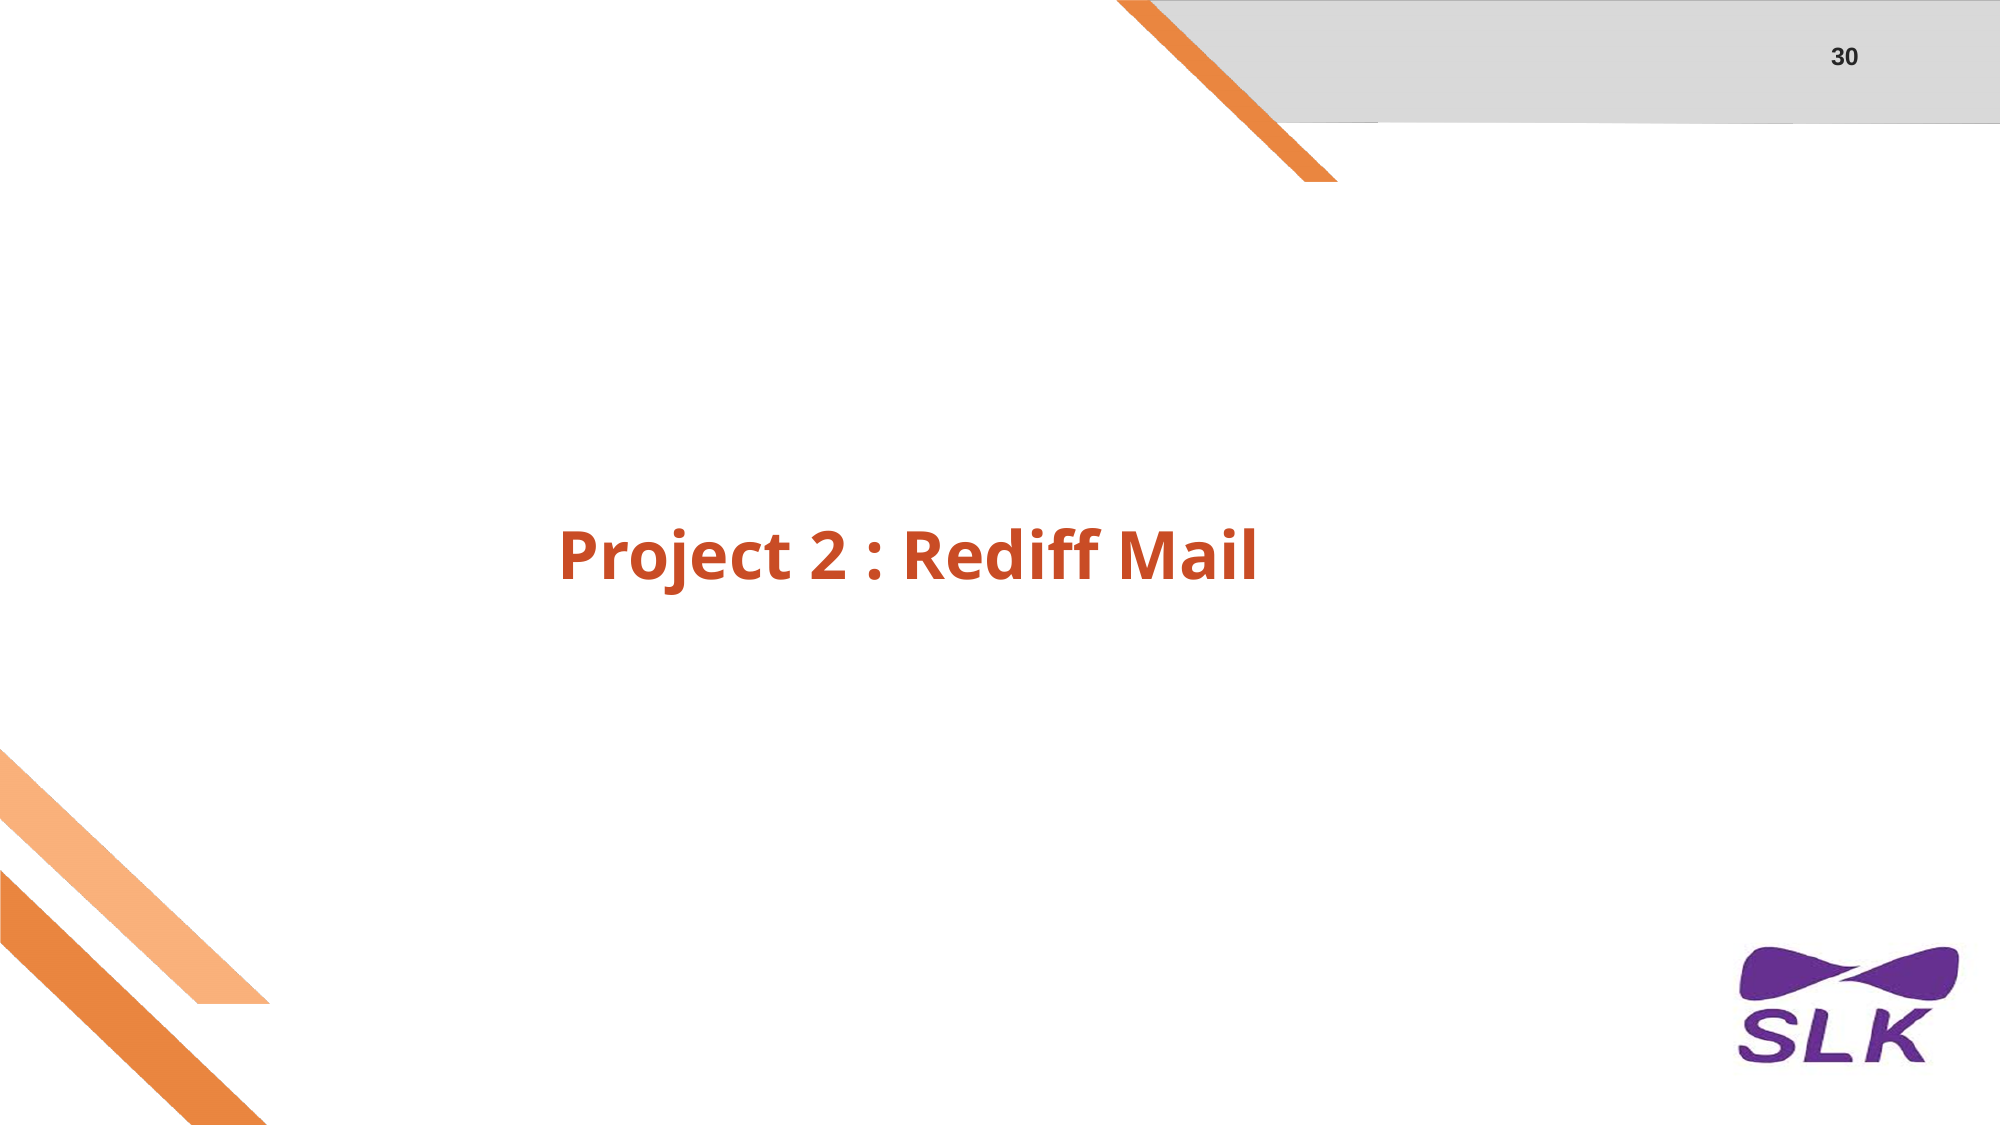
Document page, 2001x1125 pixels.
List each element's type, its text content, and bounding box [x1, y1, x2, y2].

picture [1116, 0, 2000, 182]
title Project 2 : Rediff Mail [527, 527, 1595, 659]
picture [1688, 892, 2000, 1125]
slide_number 30 [1790, 28, 1900, 78]
picture [0, 745, 270, 1125]
